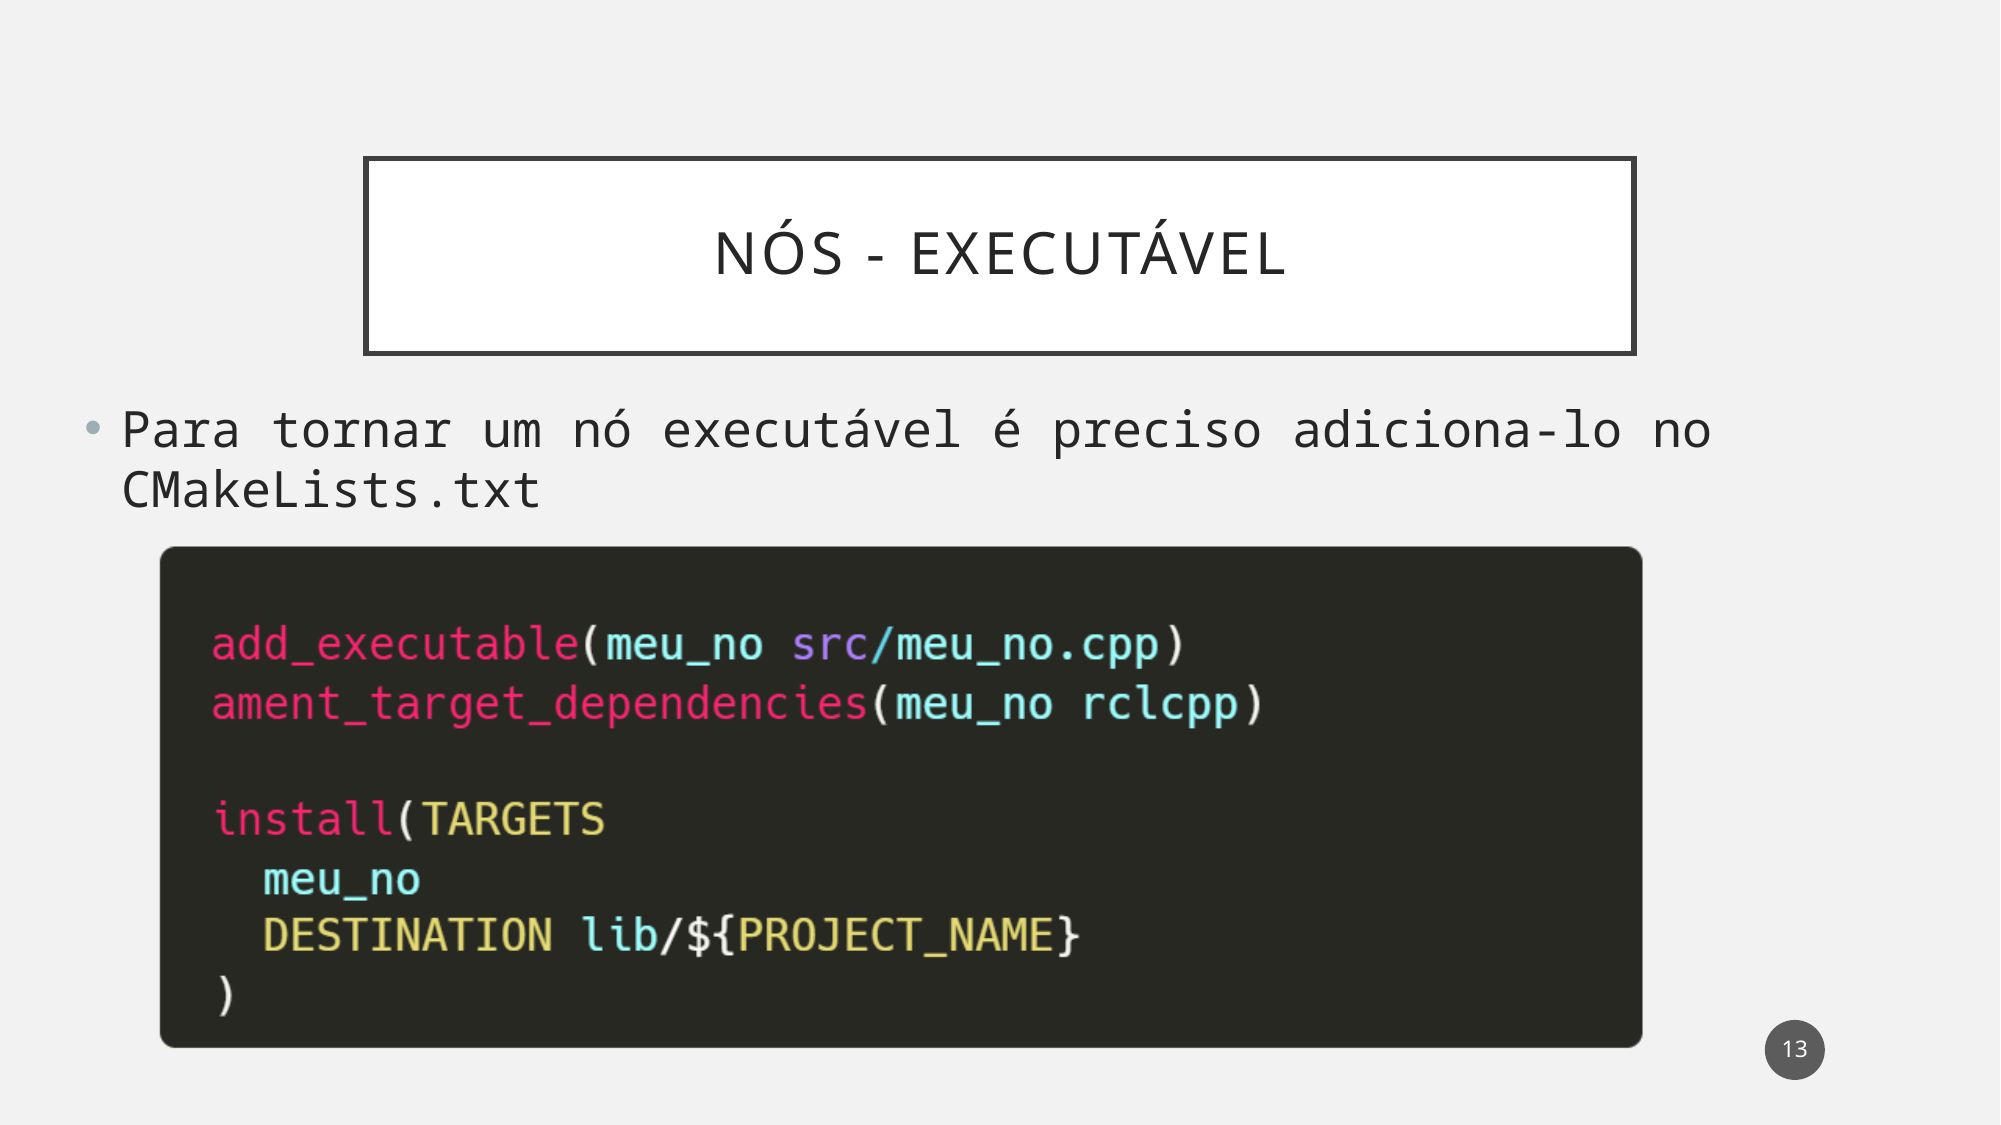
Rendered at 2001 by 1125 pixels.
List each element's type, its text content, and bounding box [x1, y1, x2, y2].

list Para tornar um nó executável é preciso adiciona-lo no CMakeLists.txt [69, 389, 1737, 532]
title Nós - Executável [363, 156, 1637, 356]
slide_number 13 [1764, 1019, 1825, 1080]
picture [129, 514, 1674, 1081]
